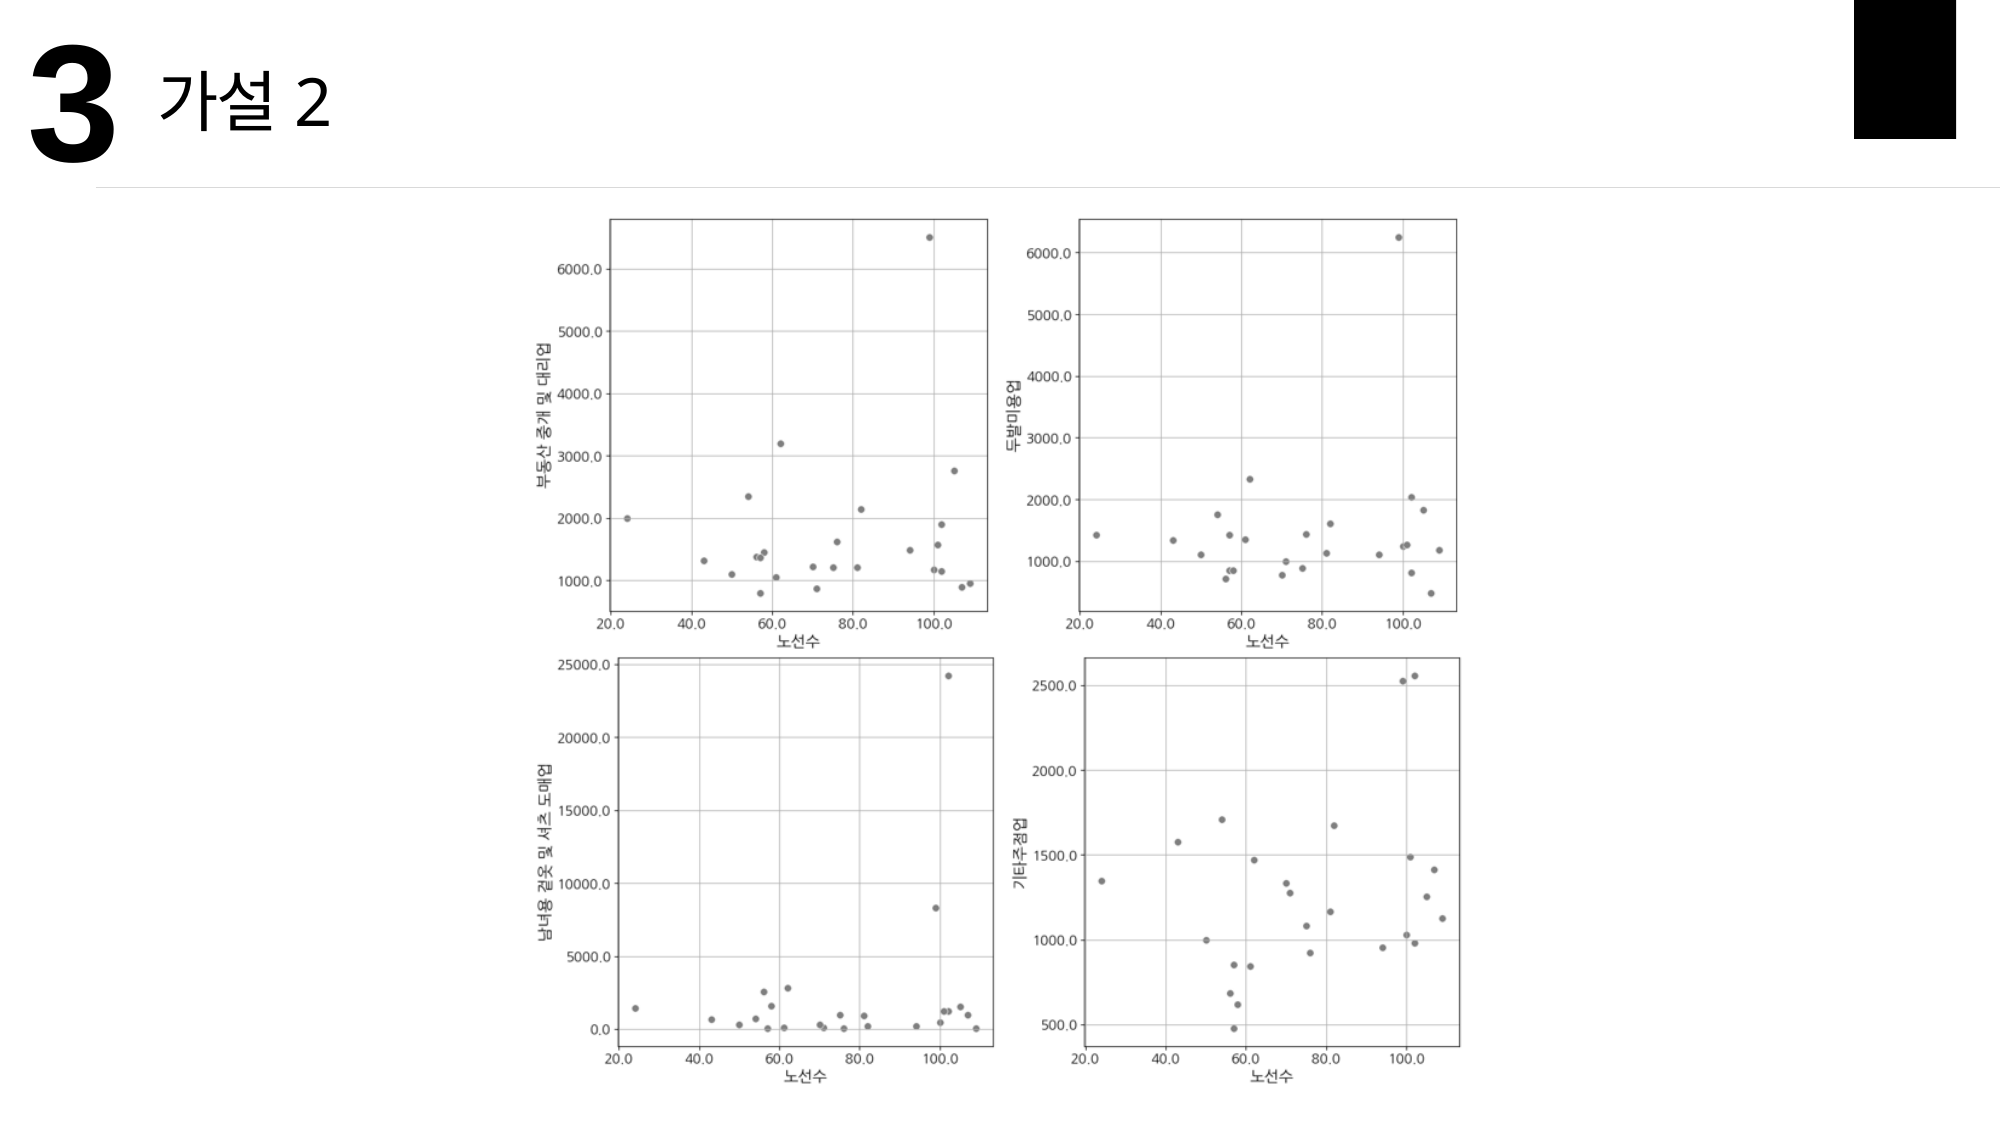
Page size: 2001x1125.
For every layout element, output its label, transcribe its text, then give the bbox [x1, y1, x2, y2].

text_box 3 [12, 0, 136, 203]
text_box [535, 214, 1465, 1086]
text_box 가설2 [119, 52, 372, 147]
text_box [1854, 0, 1957, 139]
